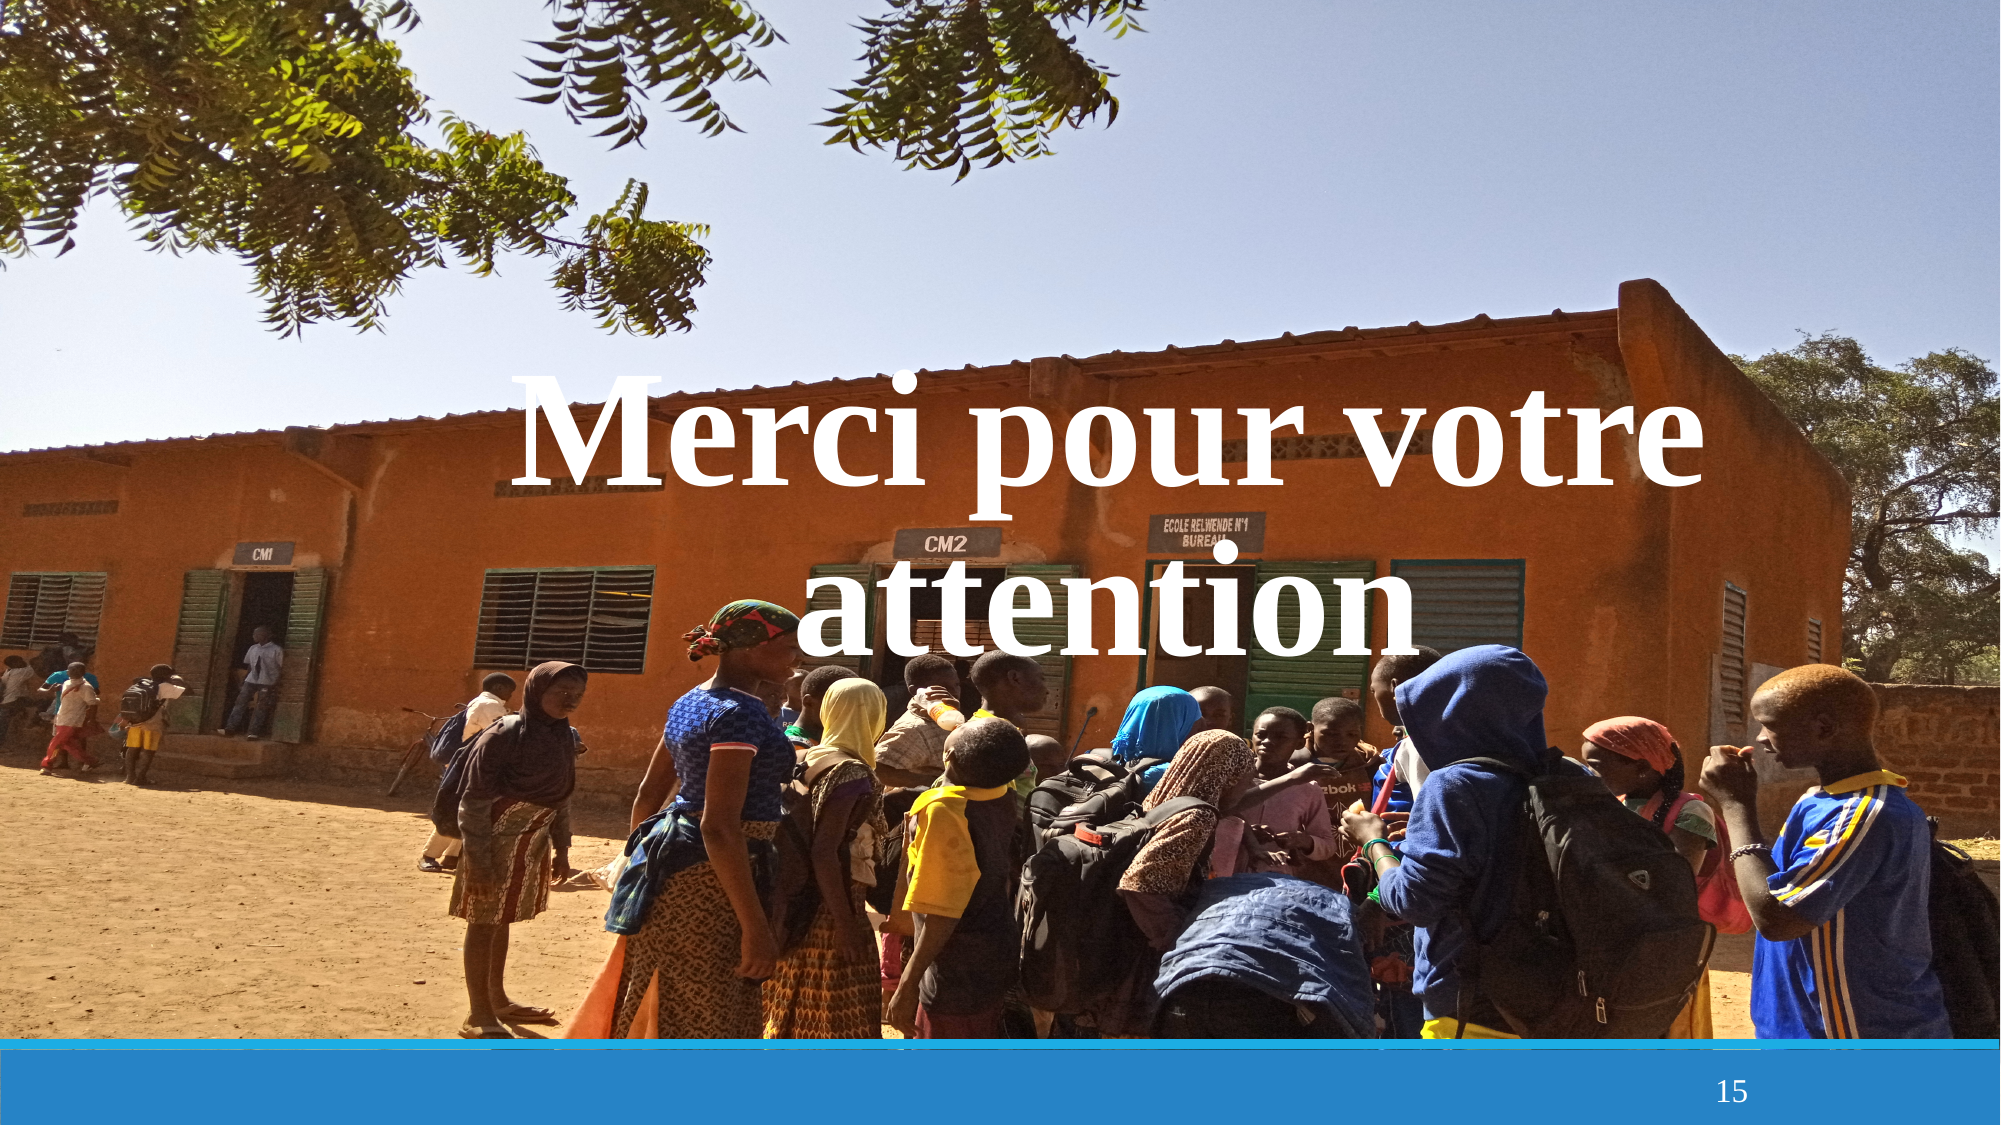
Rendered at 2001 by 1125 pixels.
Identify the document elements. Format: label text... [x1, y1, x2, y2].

slide_number 15 [1624, 1059, 1840, 1120]
picture [0, 0, 2001, 1125]
text_box Merci pour votre attention [282, 400, 1933, 639]
